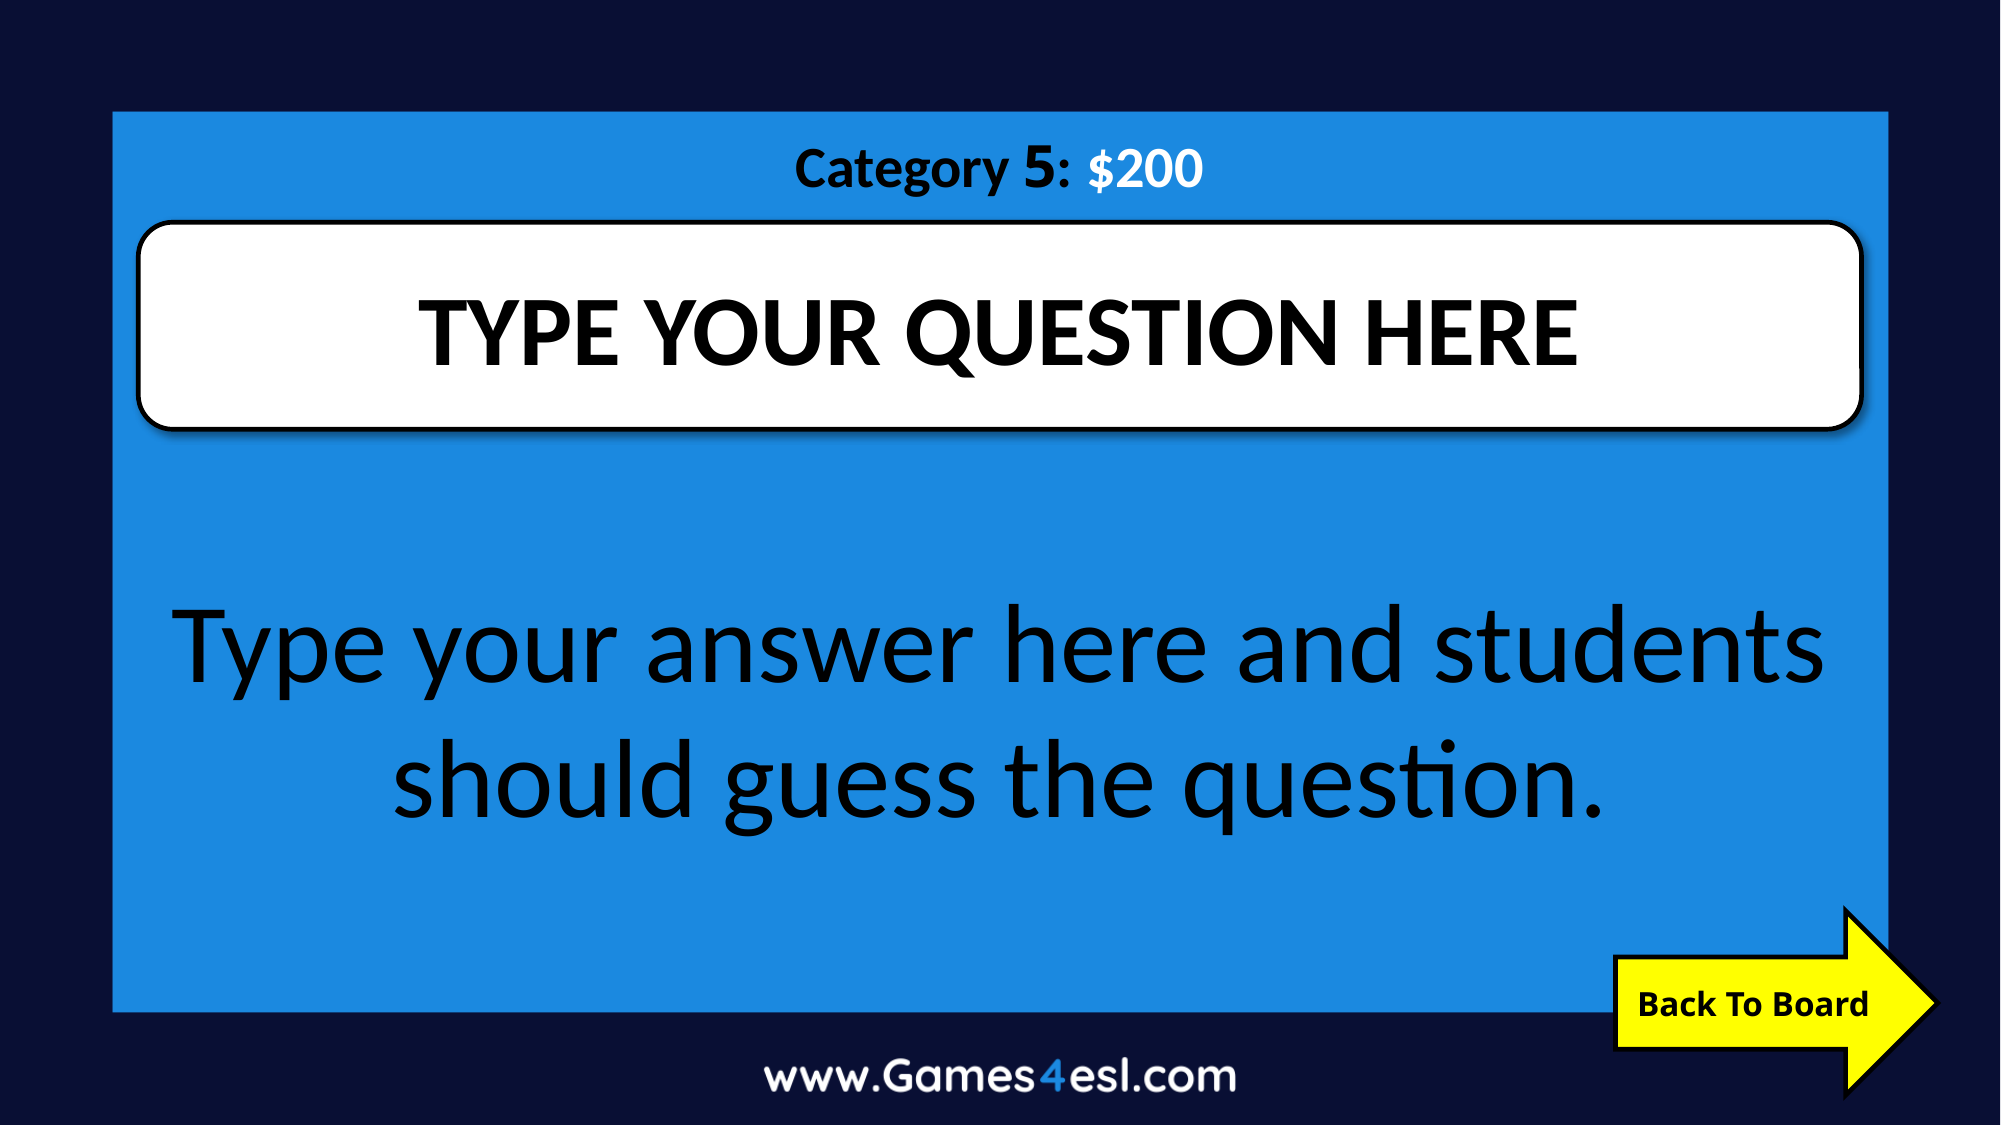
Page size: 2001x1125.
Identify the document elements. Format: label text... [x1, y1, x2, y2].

picture [0, 0, 2001, 1125]
text_box Back To Board [1614, 908, 1940, 1098]
text_box TYPE YOUR QUESTION HERE [137, 221, 1863, 431]
text_box Type your answer here and students should guess the question. [138, 562, 1862, 848]
text_box Category 5: $200 [111, 121, 1889, 207]
